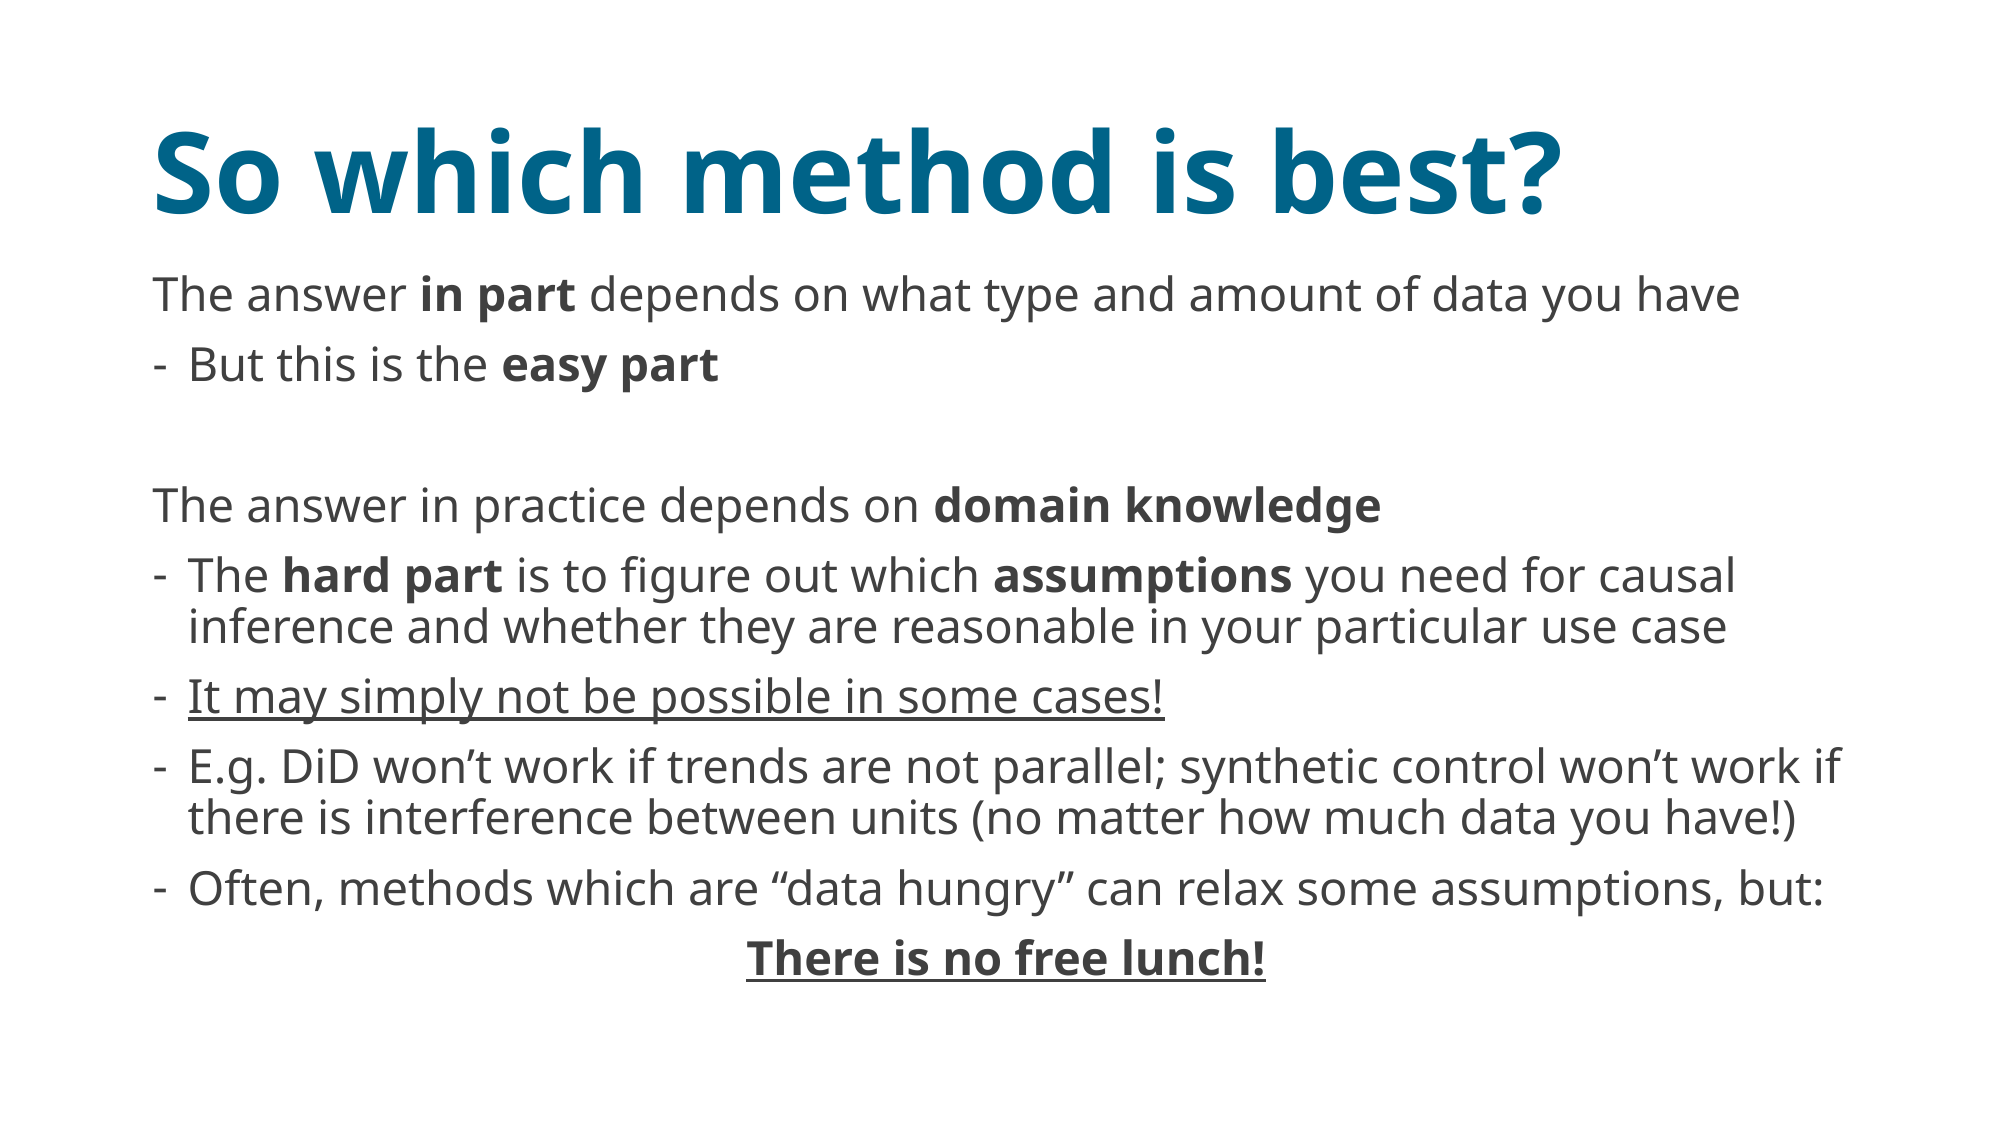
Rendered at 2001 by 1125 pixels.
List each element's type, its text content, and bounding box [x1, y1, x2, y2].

title So which method is best? [137, 59, 1863, 263]
list The answer in part depends on what type and amount of data you have But this is the easy part The answer in practice depends on domain knowledge The hard part is to figure out which assumptions you need for causal inference and whether they are reasonable in your particular use case It may simply not be possible in some cases! E.g. DiD won’t work if trends are not parallel; synthetic control won’t work if there is interference between units (no matter how much data you have!) Often, methods which are “data hungry” can relax some assumptions, but: There is no free lunch! [137, 263, 1875, 1091]
